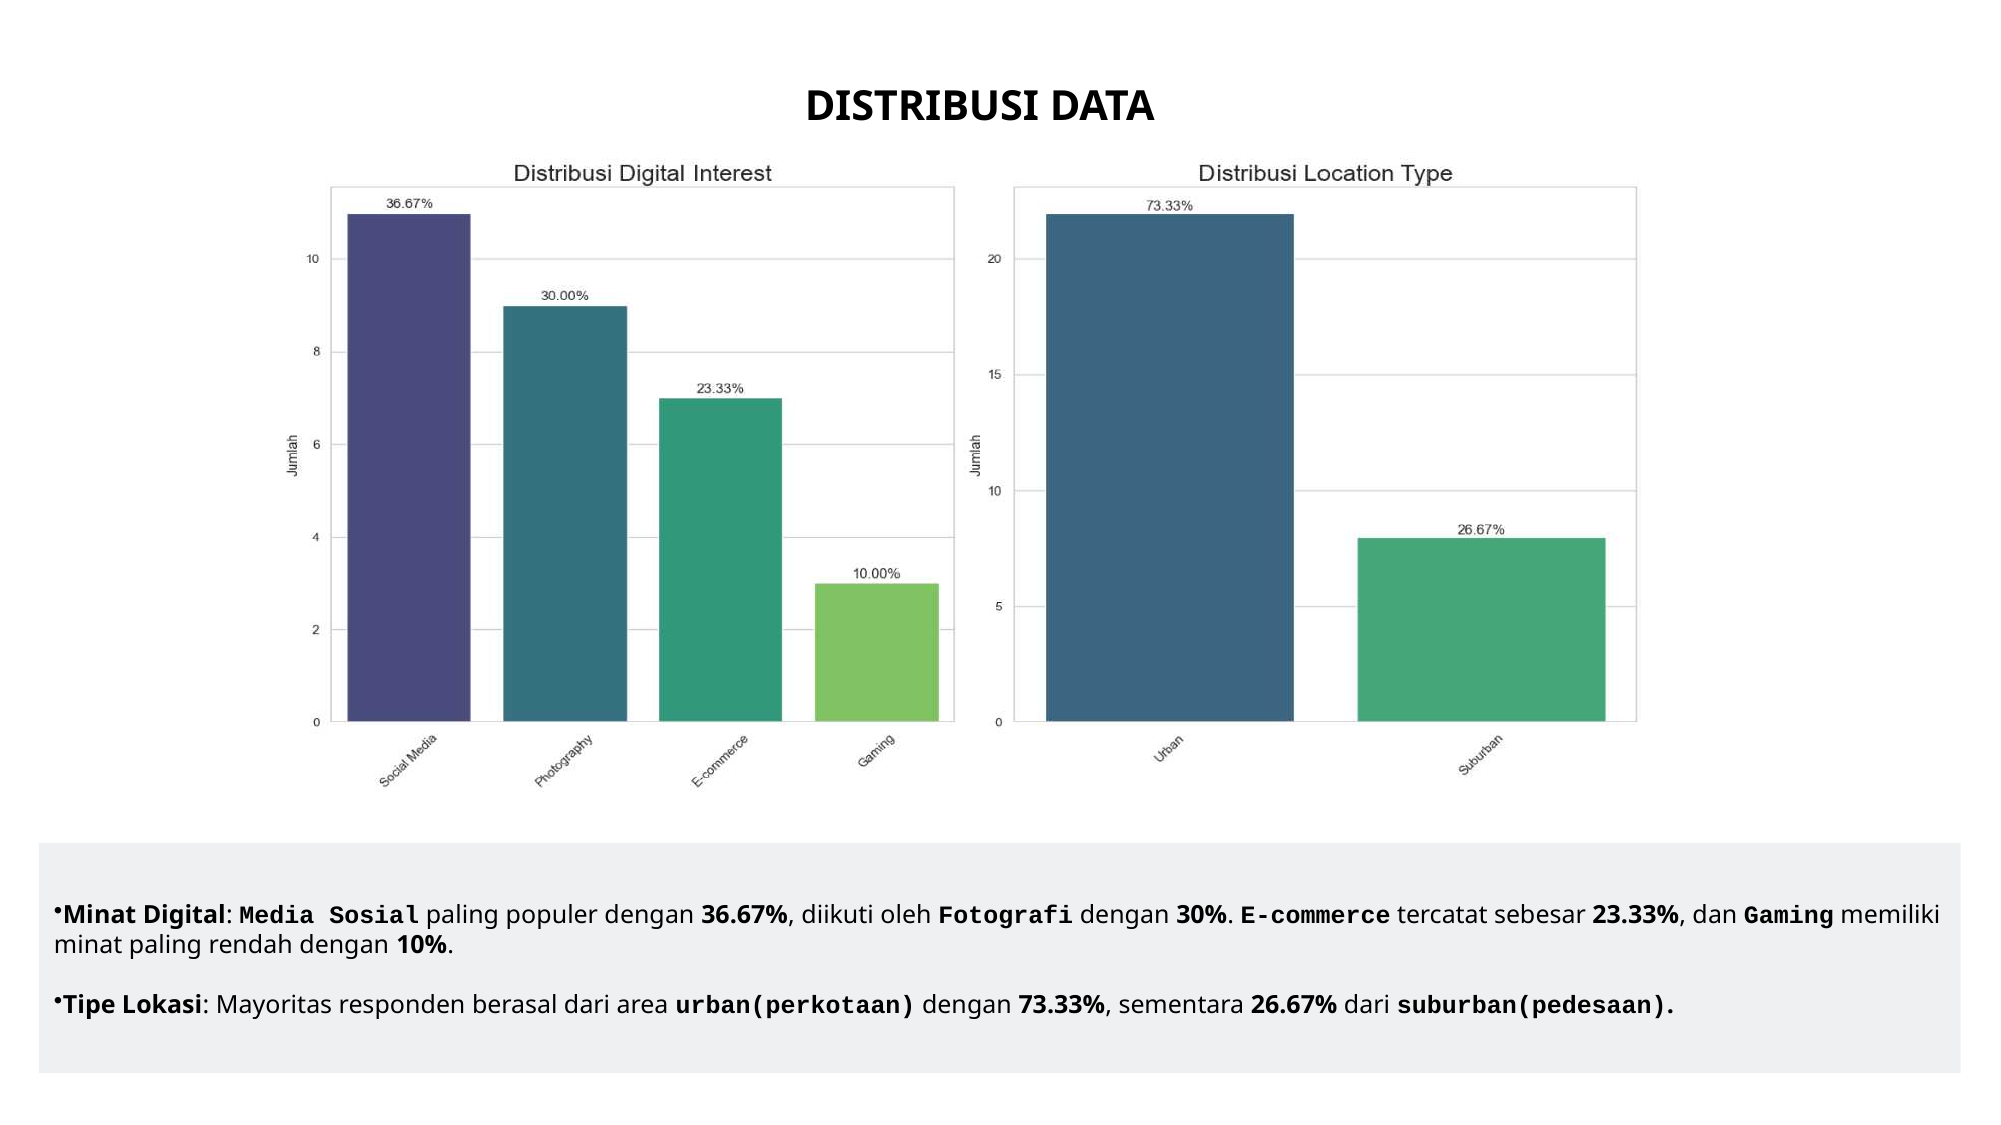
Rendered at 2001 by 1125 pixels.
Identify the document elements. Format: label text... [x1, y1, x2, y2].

title Distribusi data [126, 77, 1834, 137]
picture [262, 158, 1641, 792]
text_box Minat Digital: Media Sosial paling populer dengan 36.67%, diikuti oleh Fotografi dengan 30%. E-commerce tercatat sebesar 23.33%, dan Gaming memiliki minat paling rendah dengan 10%. Tipe Lokasi: Mayoritas responden berasal dari area urban(perkotaan) dengan 73.33%, sementara 26.67% dari suburban(pedesaan). [38, 842, 1961, 1073]
